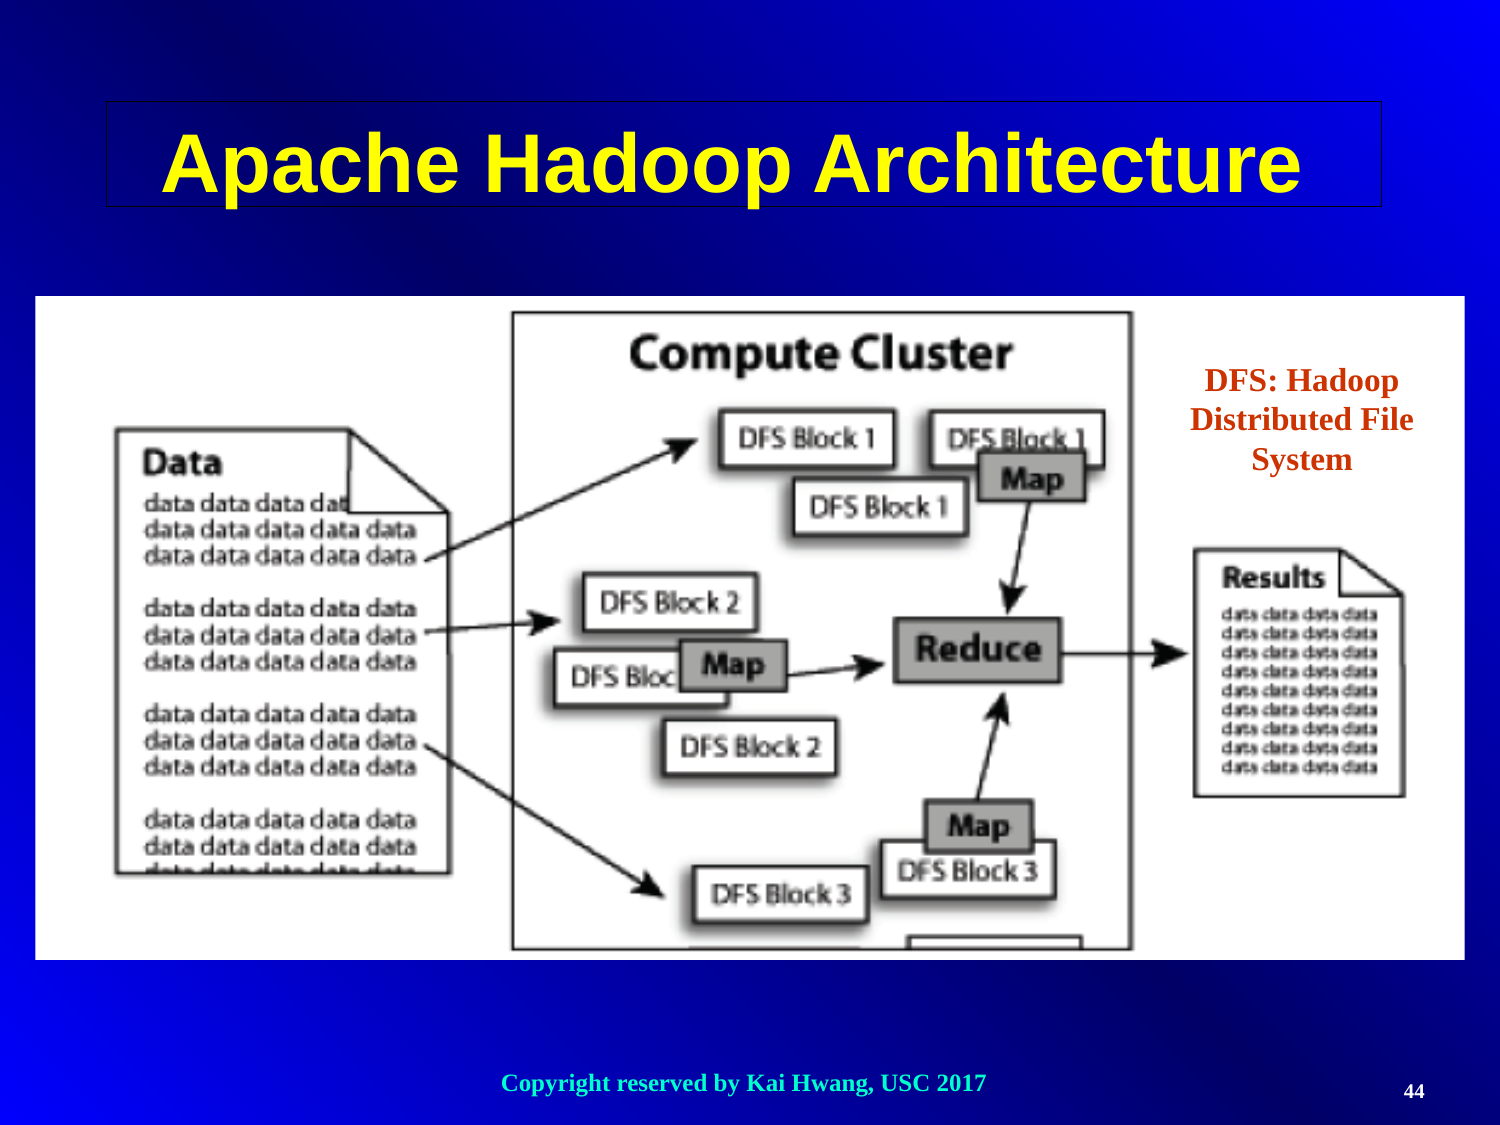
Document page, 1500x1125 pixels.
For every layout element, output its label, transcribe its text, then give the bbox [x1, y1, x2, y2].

picture [35, 296, 1465, 960]
title Apache Hadoop Architecture [106, 101, 1382, 207]
